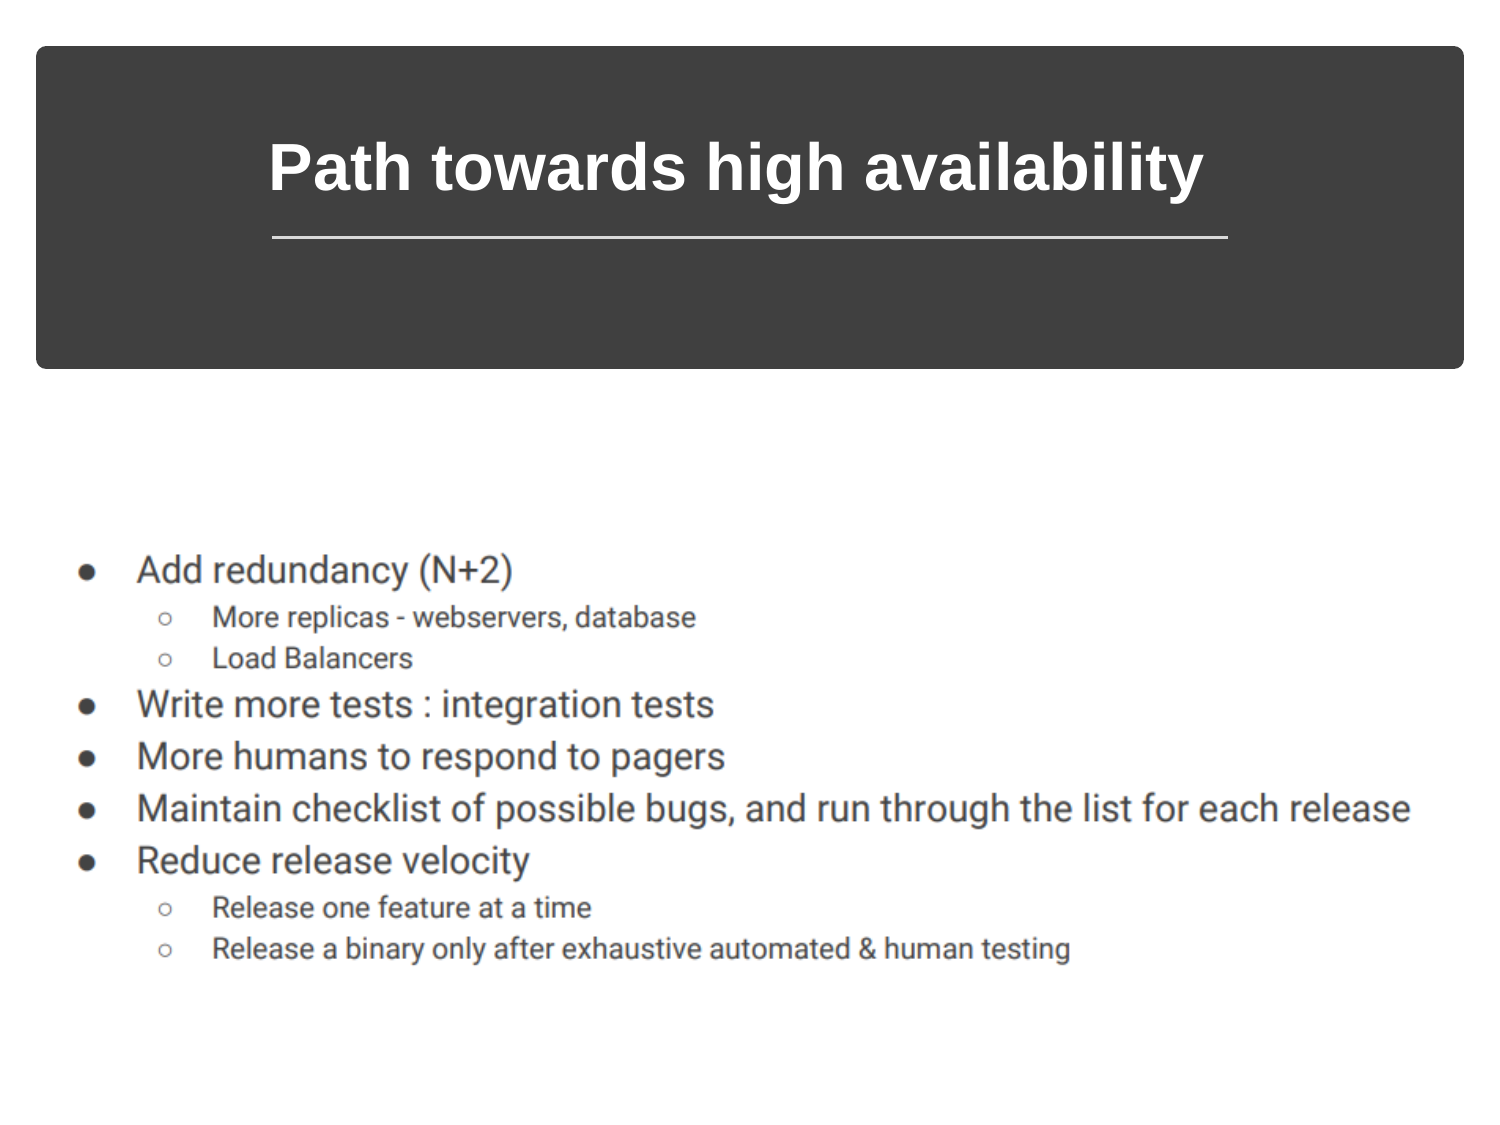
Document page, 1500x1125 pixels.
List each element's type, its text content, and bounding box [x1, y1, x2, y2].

picture [51, 509, 1460, 970]
text_box [44, 54, 1456, 361]
title Path towards high availability [52, 116, 1423, 213]
